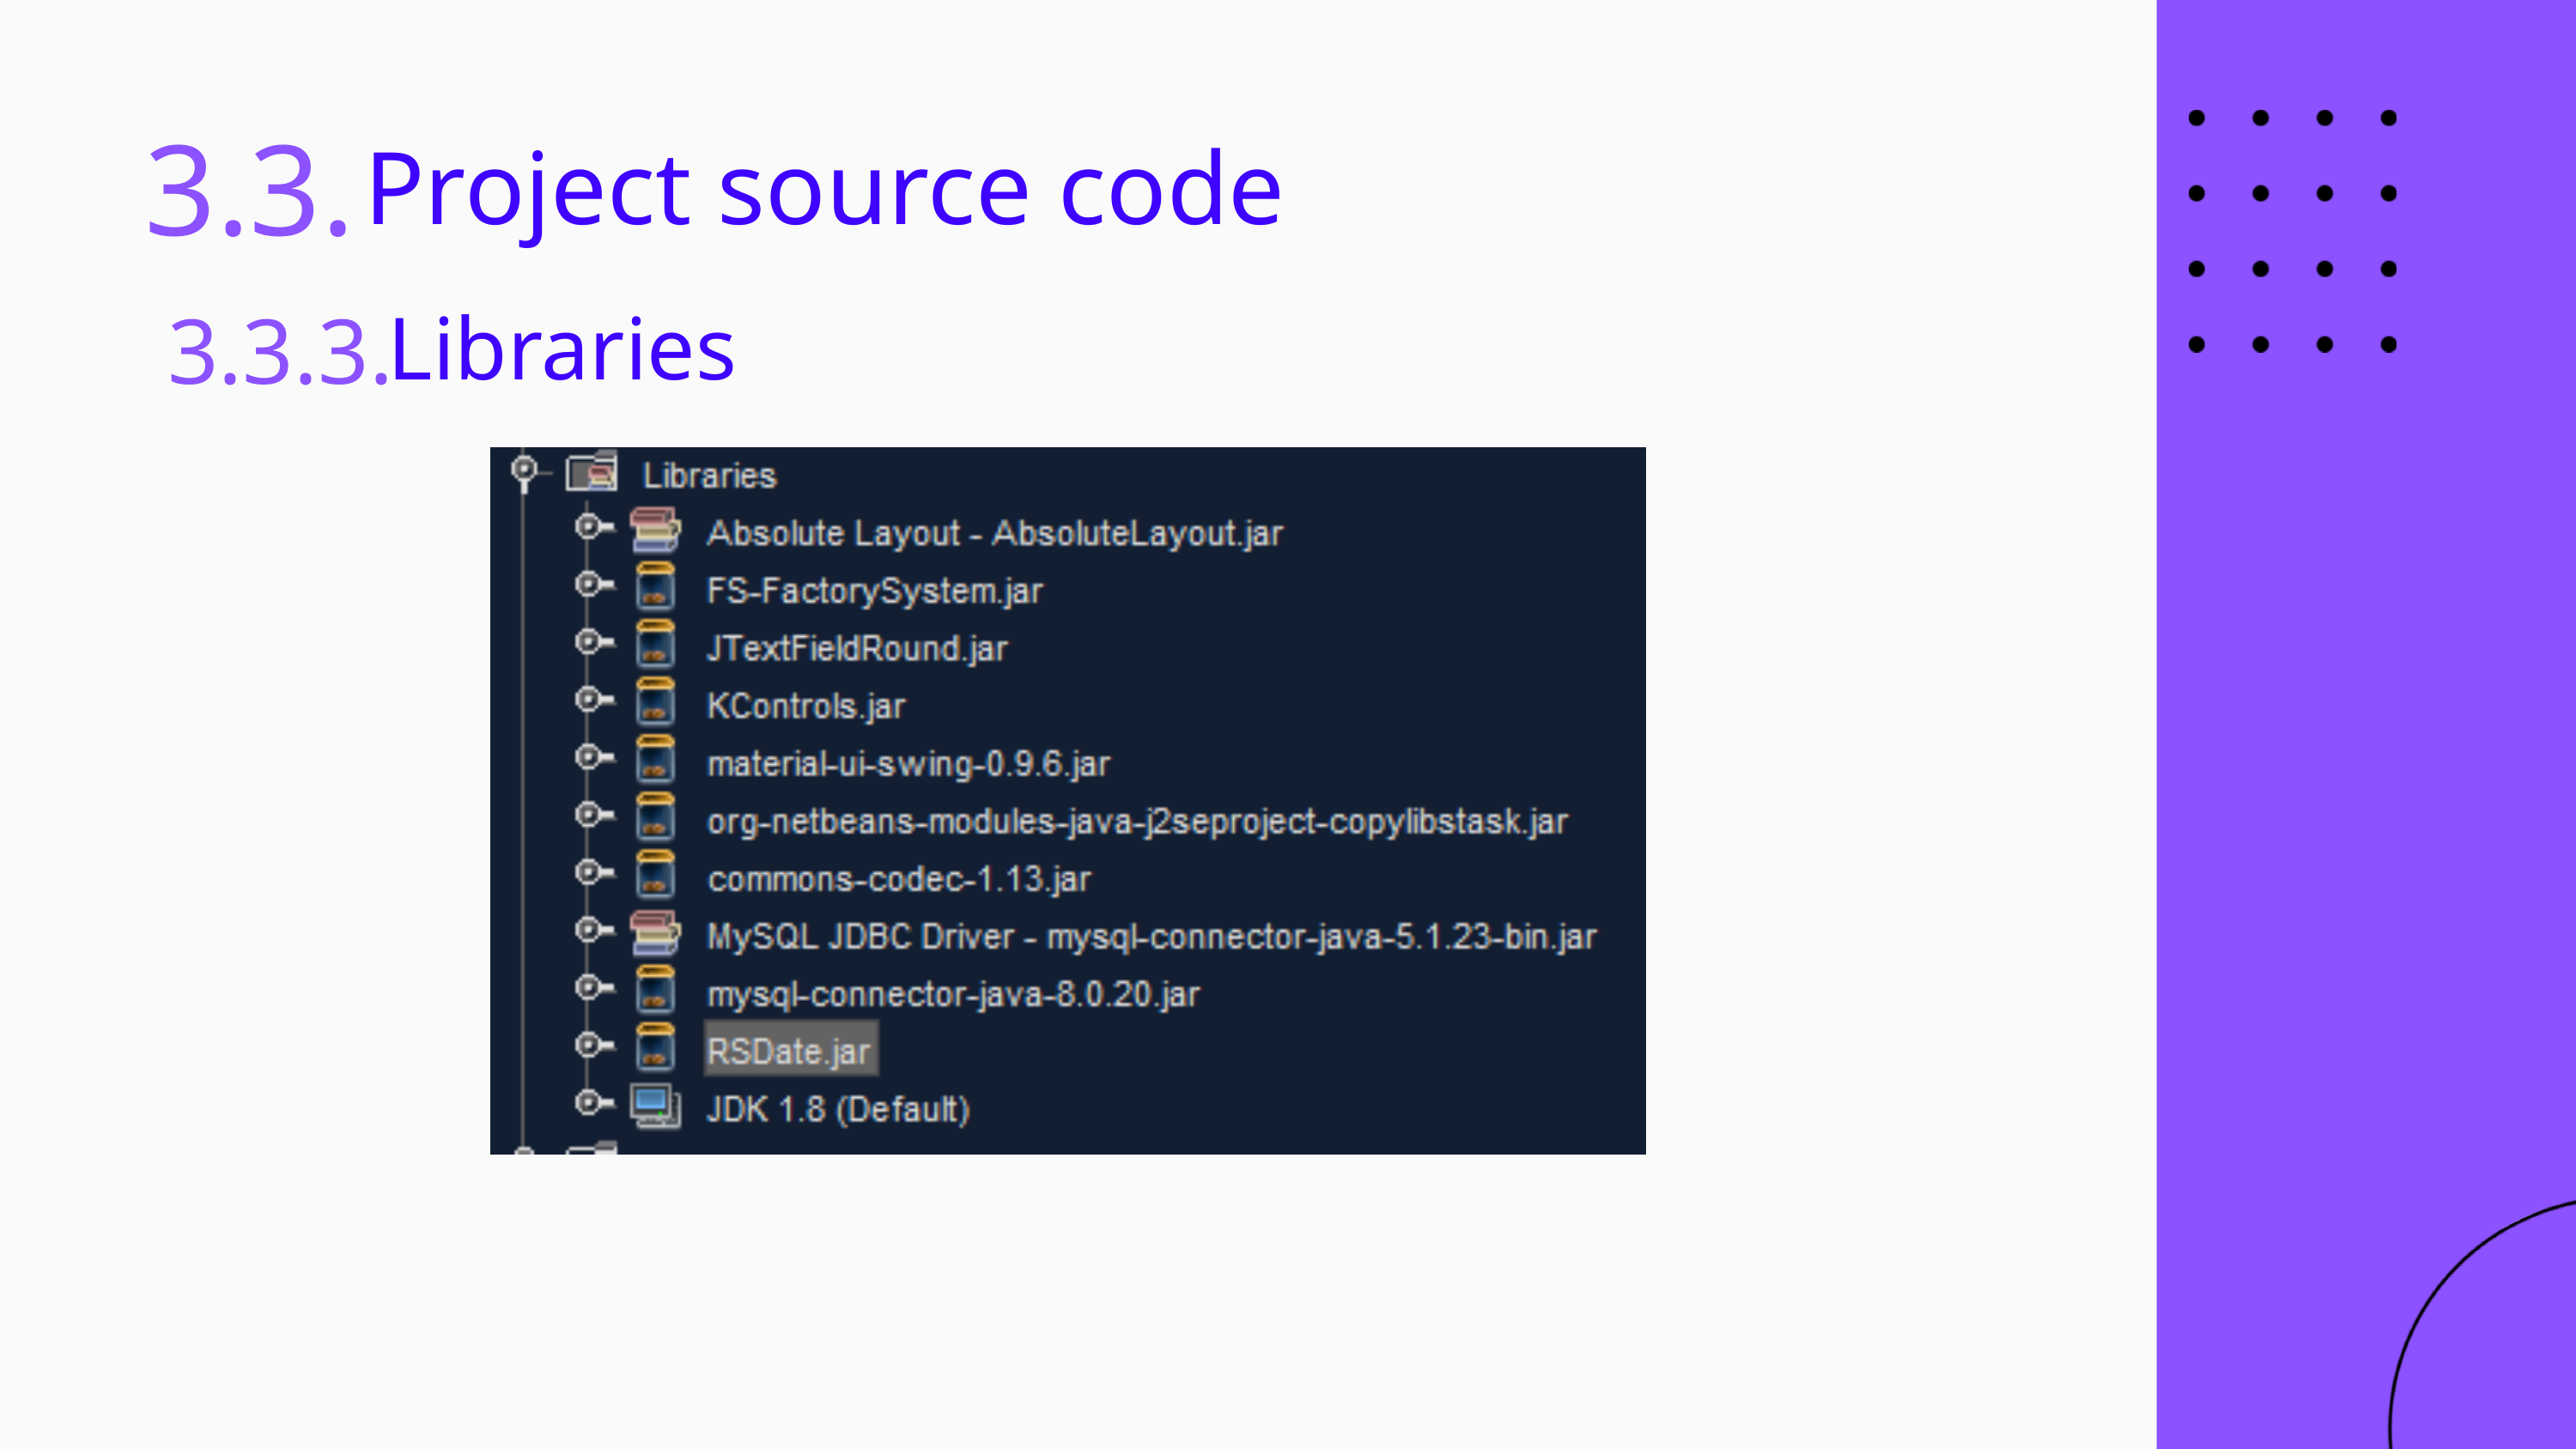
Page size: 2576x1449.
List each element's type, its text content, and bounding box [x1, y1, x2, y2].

text_box 3.3. [144, 110, 469, 261]
picture [490, 447, 1646, 1155]
text_box 3.3.3. [167, 294, 491, 403]
picture [2188, 109, 2397, 474]
text_box Libraries [387, 294, 1566, 397]
text_box [2156, 0, 2576, 1449]
picture [2312, 1193, 2576, 1449]
text_box Project source code [364, 124, 2092, 245]
